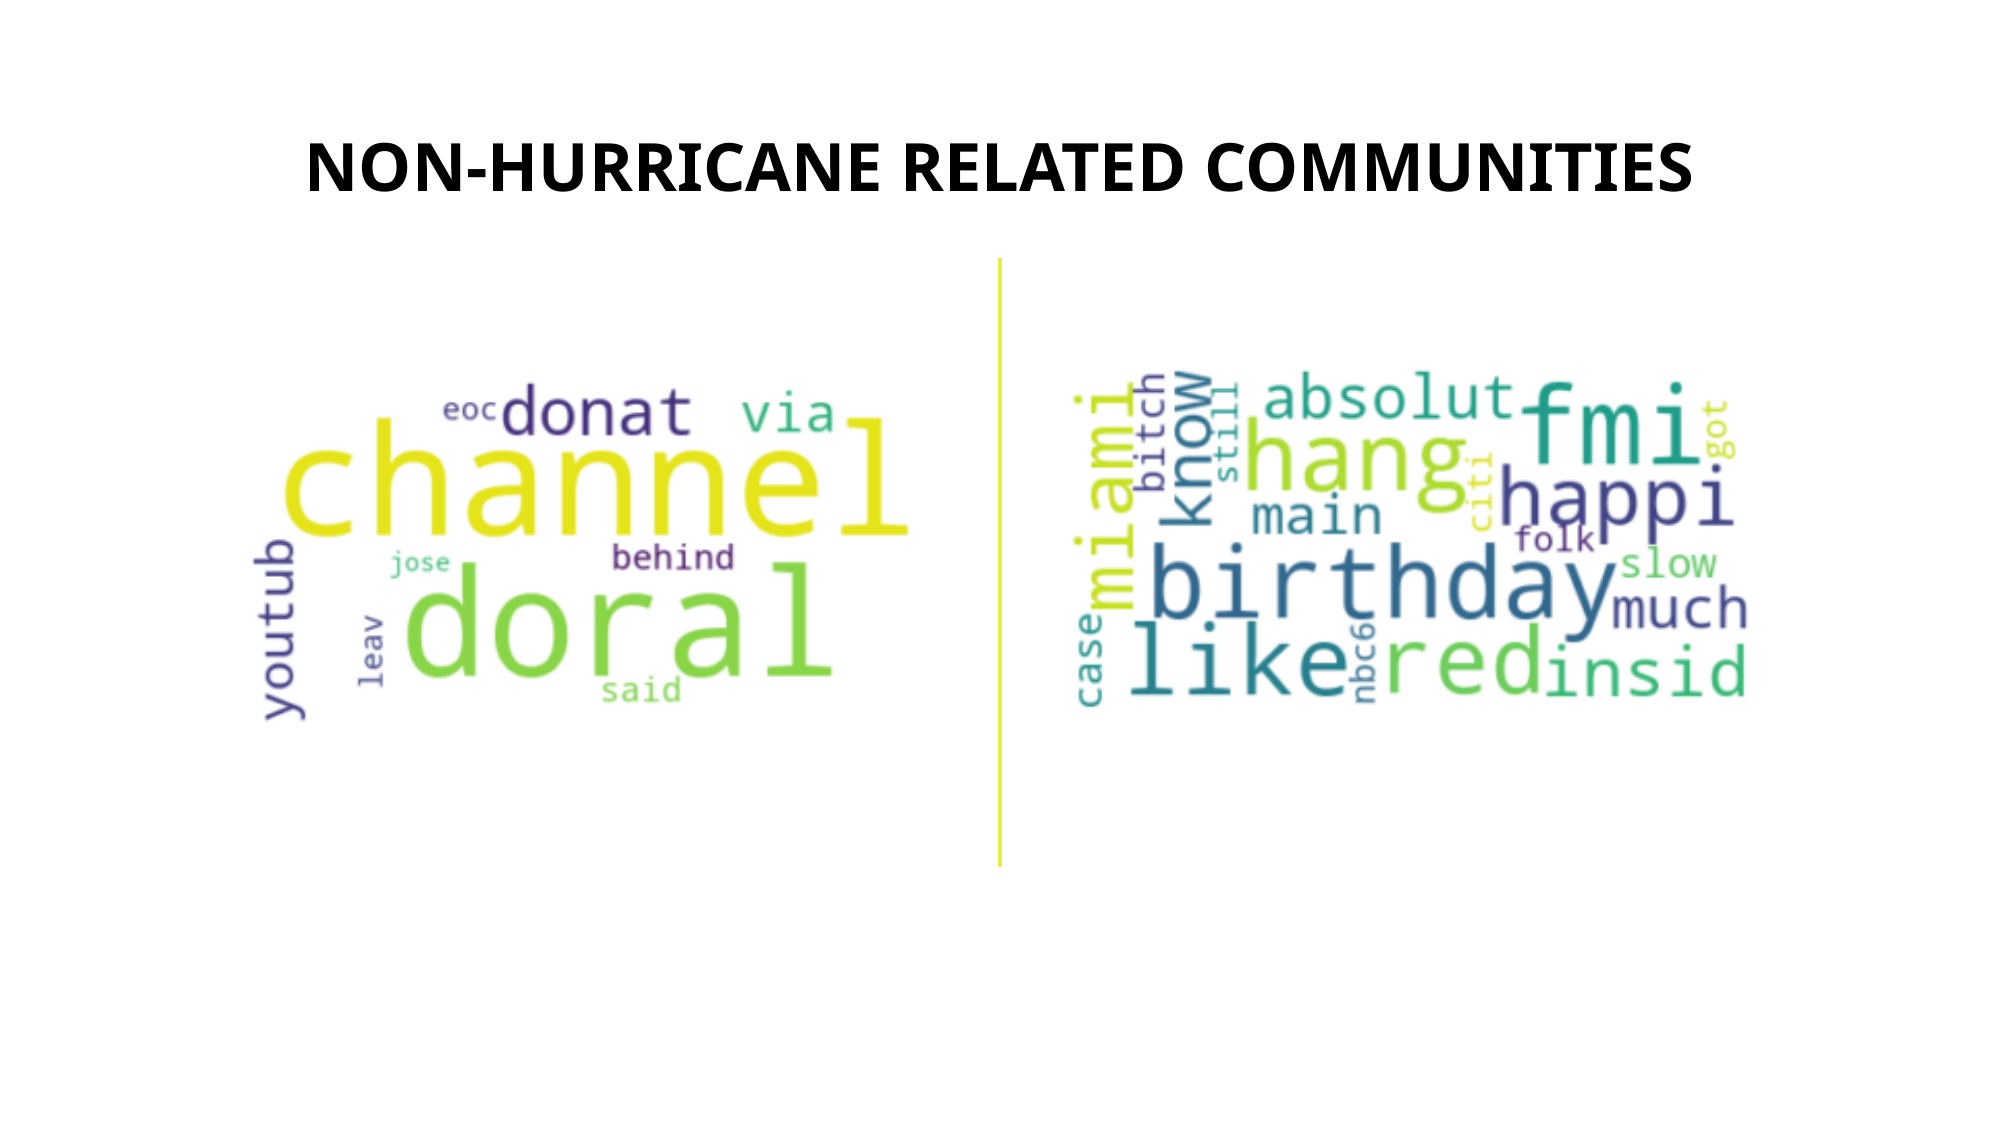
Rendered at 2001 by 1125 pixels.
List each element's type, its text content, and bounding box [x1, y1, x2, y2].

text_box NON-HURRICANE RELATED COMMUNITIES [290, 37, 1710, 213]
picture [1040, 337, 1817, 786]
picture [182, 364, 962, 759]
